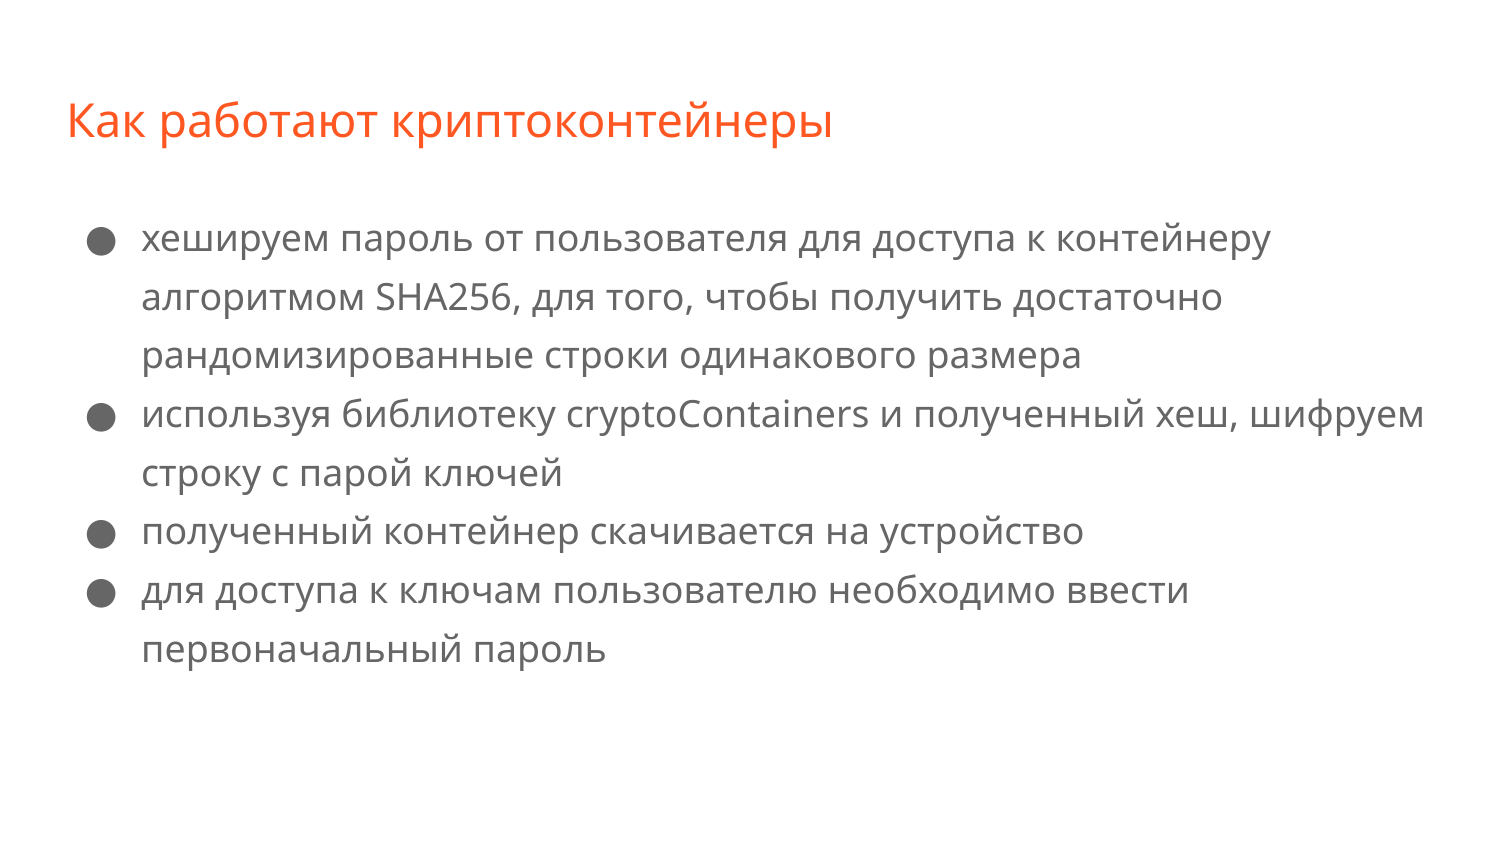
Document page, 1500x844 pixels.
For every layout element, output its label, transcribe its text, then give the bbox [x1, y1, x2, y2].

title Как работают криптоконтейнеры [51, 72, 1449, 167]
list хешируем пароль от пользователя для доступа к контейнеру алгоритмом SHA256, для того, чтобы получить достаточно рандомизированные строки одинакового размера используя библиотеку cryptoContainers и полученный хеш, шифруем строку с парой ключей полученный контейнер скачивается на устройство для доступа к ключам пользователю необходимо ввести первоначальный пароль [51, 189, 1449, 750]
